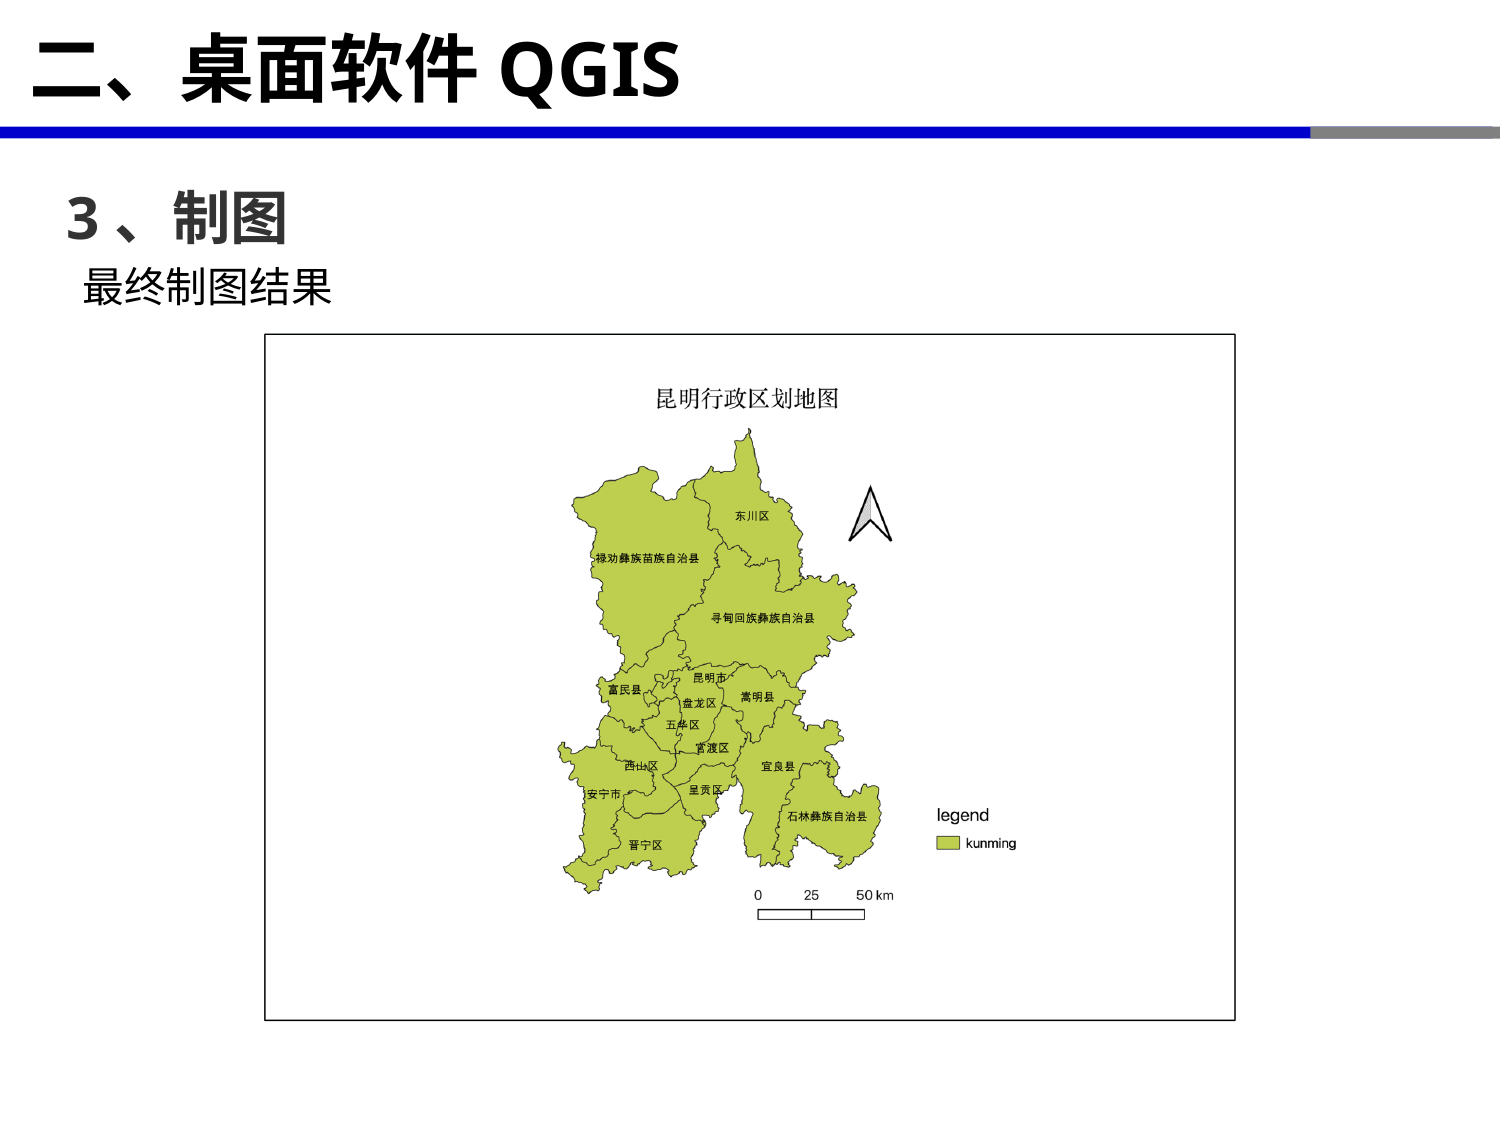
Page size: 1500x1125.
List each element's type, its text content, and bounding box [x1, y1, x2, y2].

title 二、桌面软件QGIS [0, 1, 1479, 132]
picture [263, 331, 1237, 1022]
text_box 最终制图结果 [67, 253, 1288, 318]
text_box 3、制图 [52, 138, 1448, 259]
